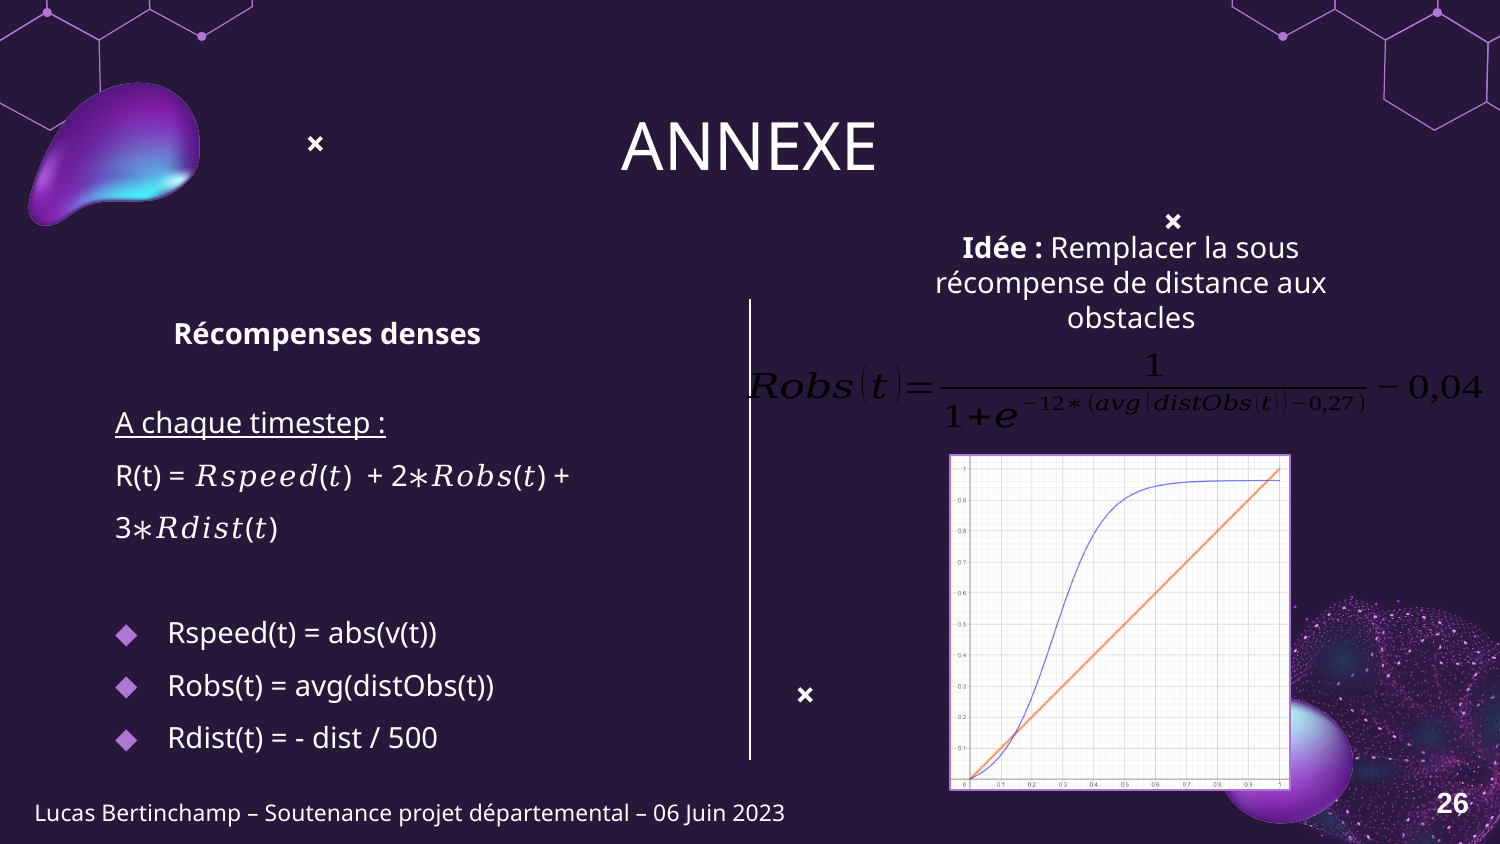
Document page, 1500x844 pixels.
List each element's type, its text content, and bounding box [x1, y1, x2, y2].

text_box Idée : Remplacer la sous récompense de distance aux obstacles [867, 214, 1372, 274]
picture [0, 58, 221, 254]
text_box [1166, 214, 1180, 229]
text_box A chaque timestep : R(t) = 𝑅𝑠𝑝𝑒𝑒𝑑(𝑡) + 2∗𝑅𝑜𝑏𝑠(𝑡) + 3∗𝑅𝑑𝑖𝑠𝑡(𝑡) Rspeed(t) = abs(v(t)) Robs(t) = avg(distObs(t)) Rdist(t) = - dist / 500 [77, 372, 745, 719]
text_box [308, 137, 322, 151]
title ANNEXE [182, 88, 1382, 183]
picture [950, 455, 1500, 844]
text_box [798, 688, 812, 702]
text_box Lucas Bertinchamp – Soutenance projet départemental – 06 Juin 2023 [19, 783, 1224, 844]
text_box Récompenses denses [135, 300, 544, 372]
